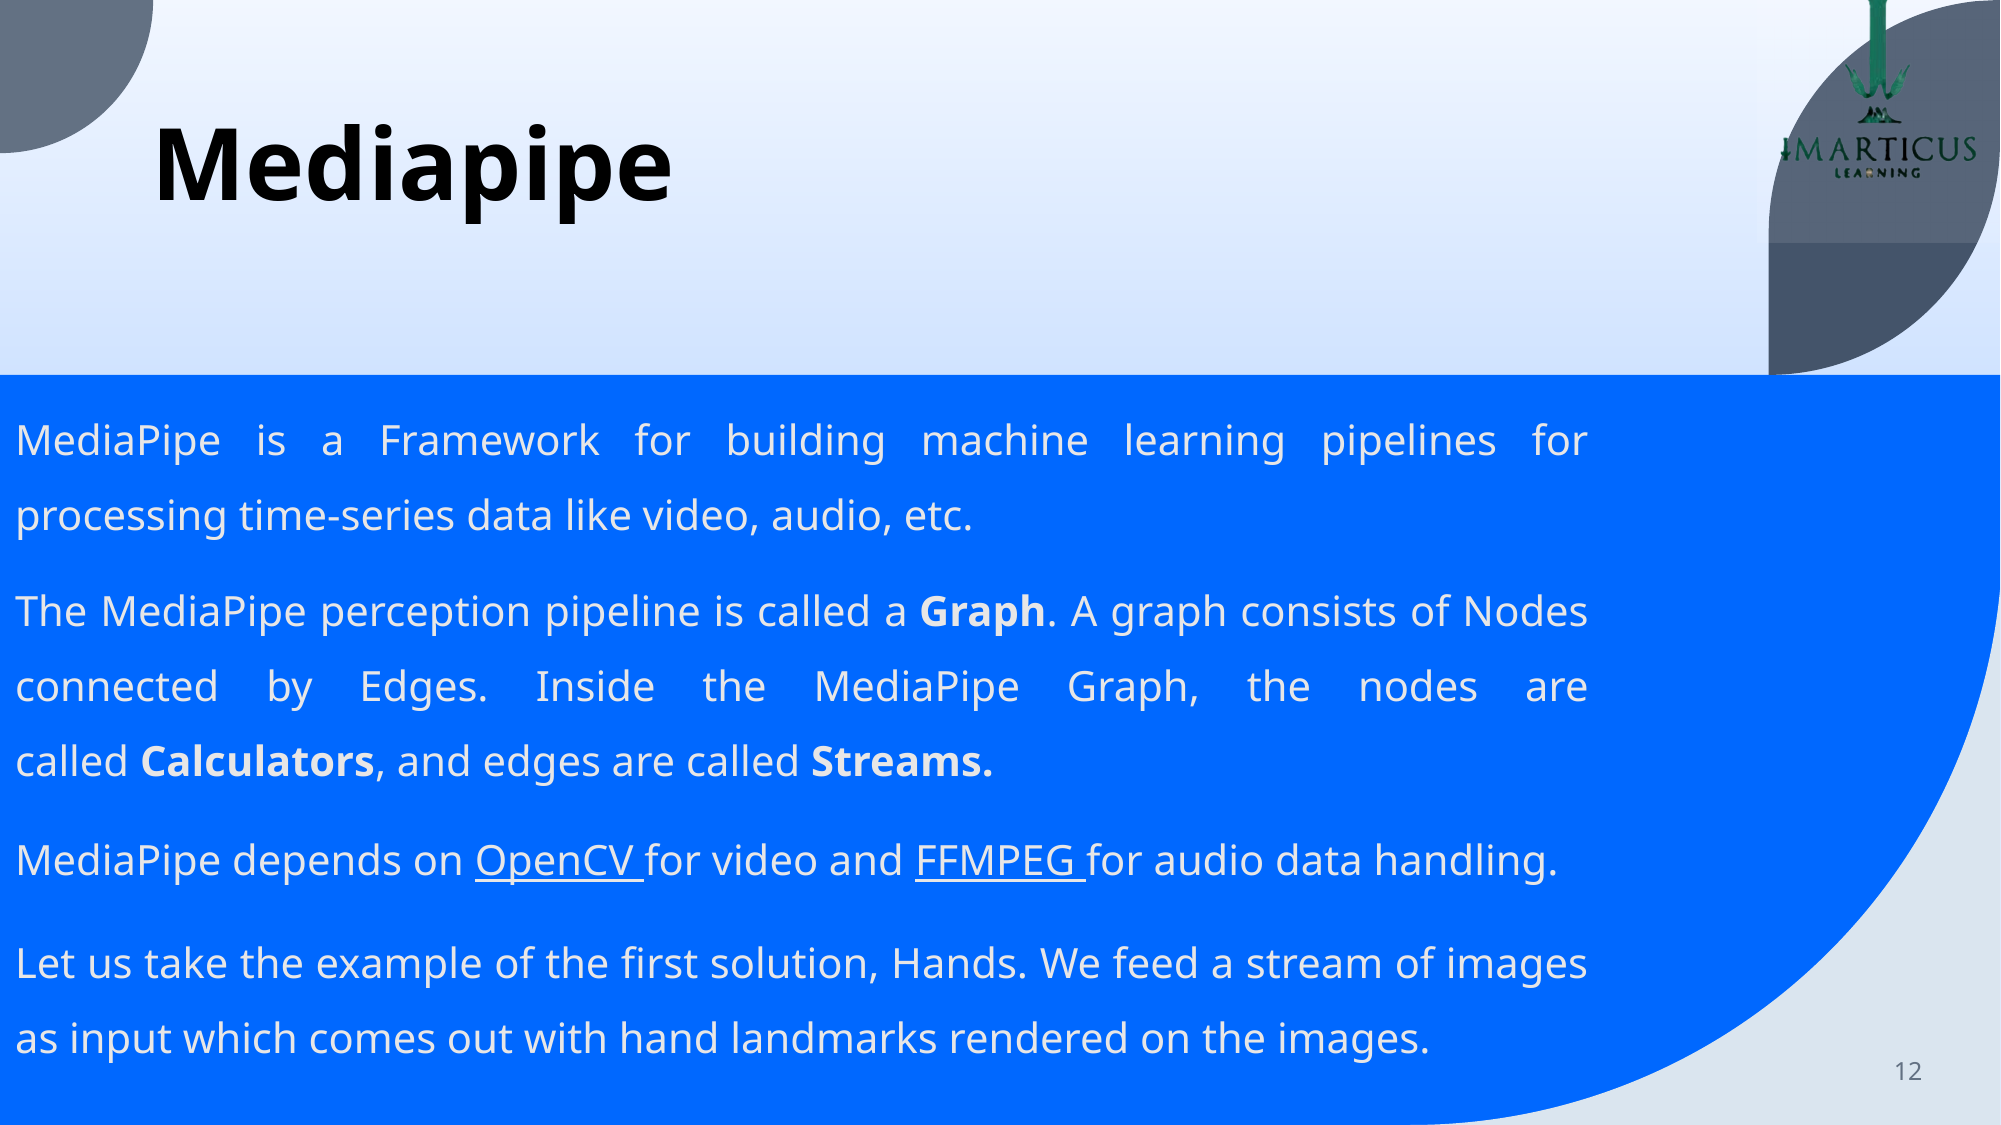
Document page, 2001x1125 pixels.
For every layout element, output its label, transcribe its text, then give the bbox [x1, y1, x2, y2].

text_box Mediapipe [136, 22, 1692, 230]
list MediaPipe is a Framework for building machine learning pipelines for processing time-series data like video, audio, etc. The MediaPipe perception pipeline is called a Graph. A graph consists of Nodes connected by Edges. Inside the MediaPipe Graph, the nodes are called Calculators, and edges are called Streams. MediaPipe depends on OpenCV for video and FFMPEG for audio data handling. Let us take the example of the first solution, Hands. We feed a stream of images as input which comes out with hand landmarks rendered on the images. [0, 381, 1605, 946]
slide_number 12 [1674, 1042, 1938, 1103]
picture [1757, 0, 2000, 243]
